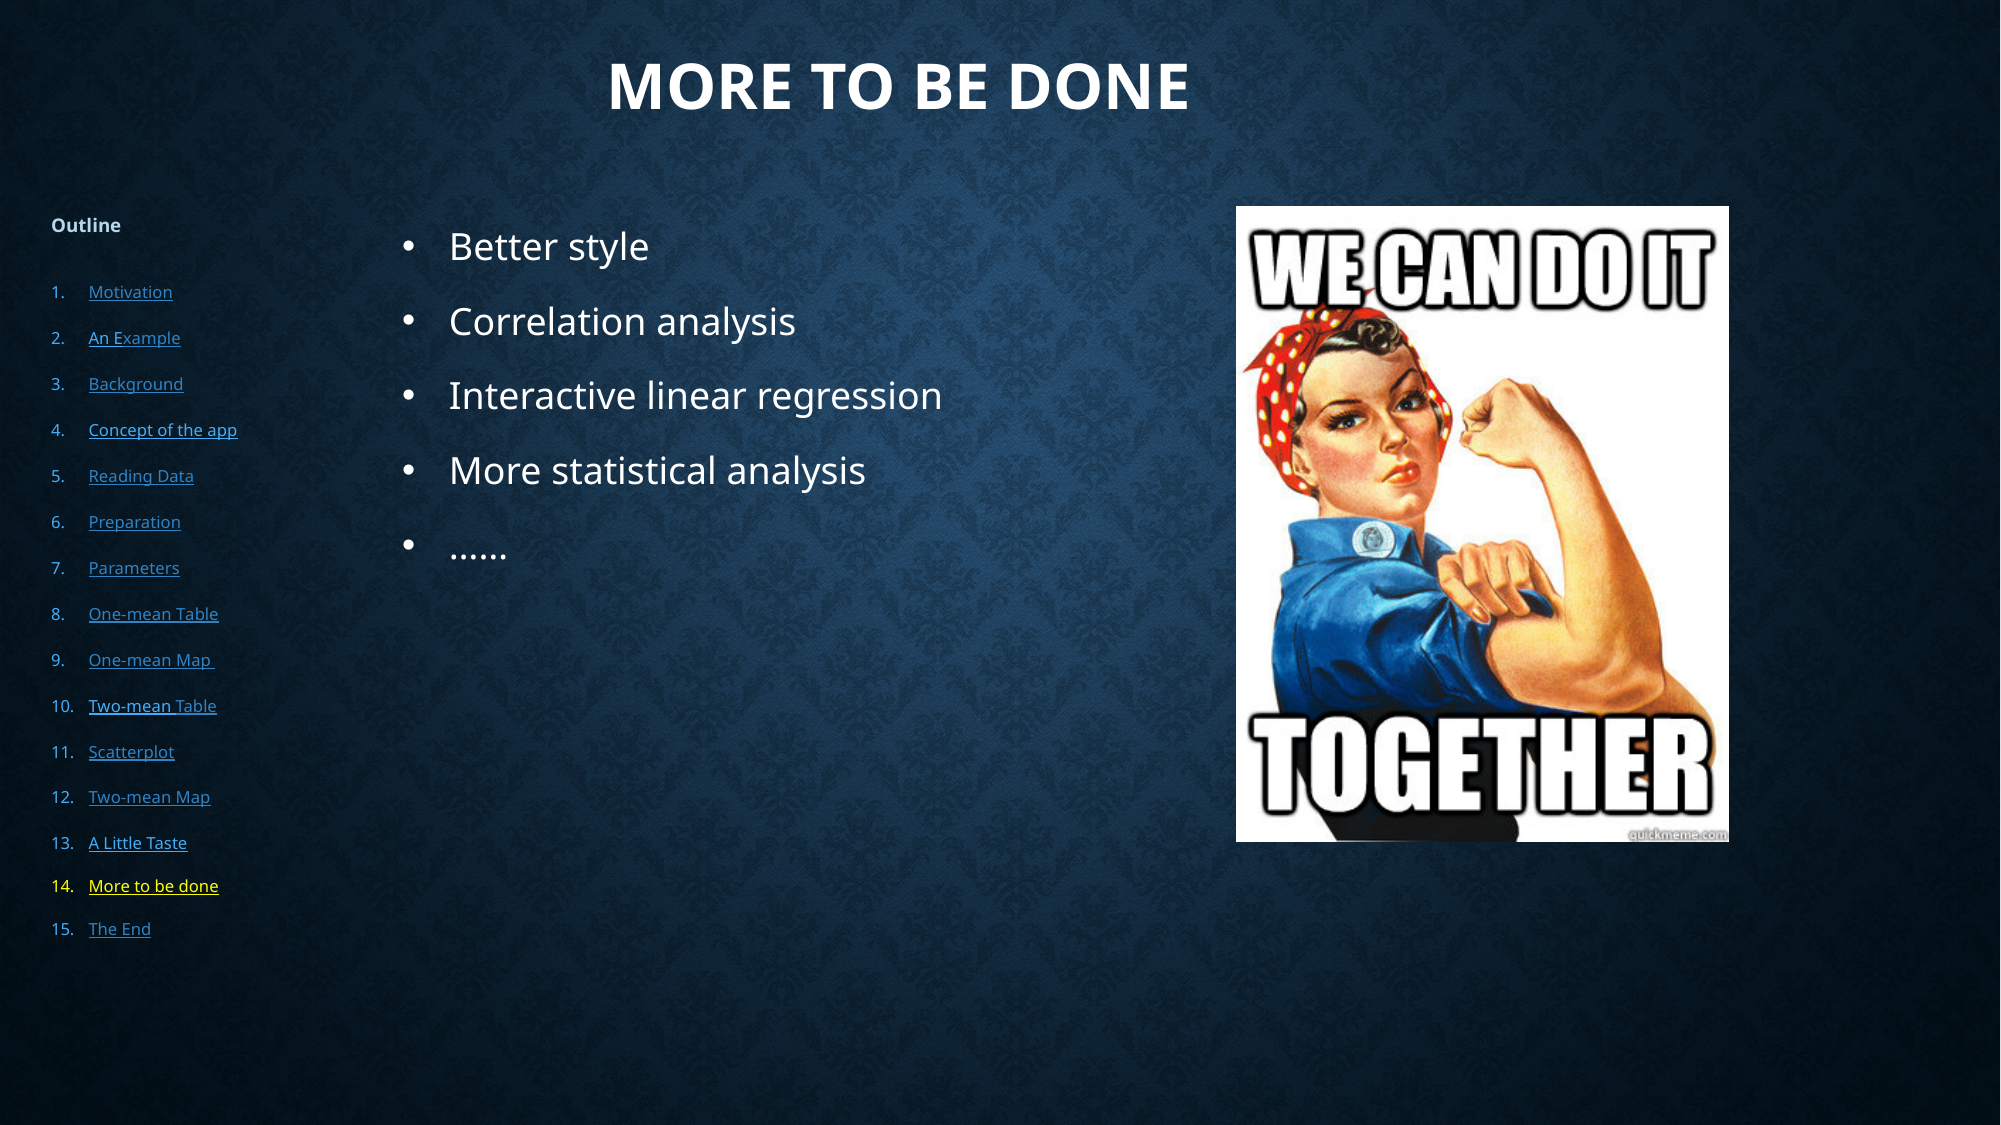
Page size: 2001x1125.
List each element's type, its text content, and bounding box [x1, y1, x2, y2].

title More to be done [387, 46, 1411, 131]
text_box Outline Motivation An Example Background Concept of the app Reading Data Preparation Parameters One-mean Table One-mean Map Two-mean Table Scatterplot Two-mean Map A Little Taste More to be done The End [36, 206, 265, 950]
picture [1235, 205, 1729, 843]
list Better style Correlation analysis Interactive linear regression More statistical analysis …… [387, 206, 1115, 640]
